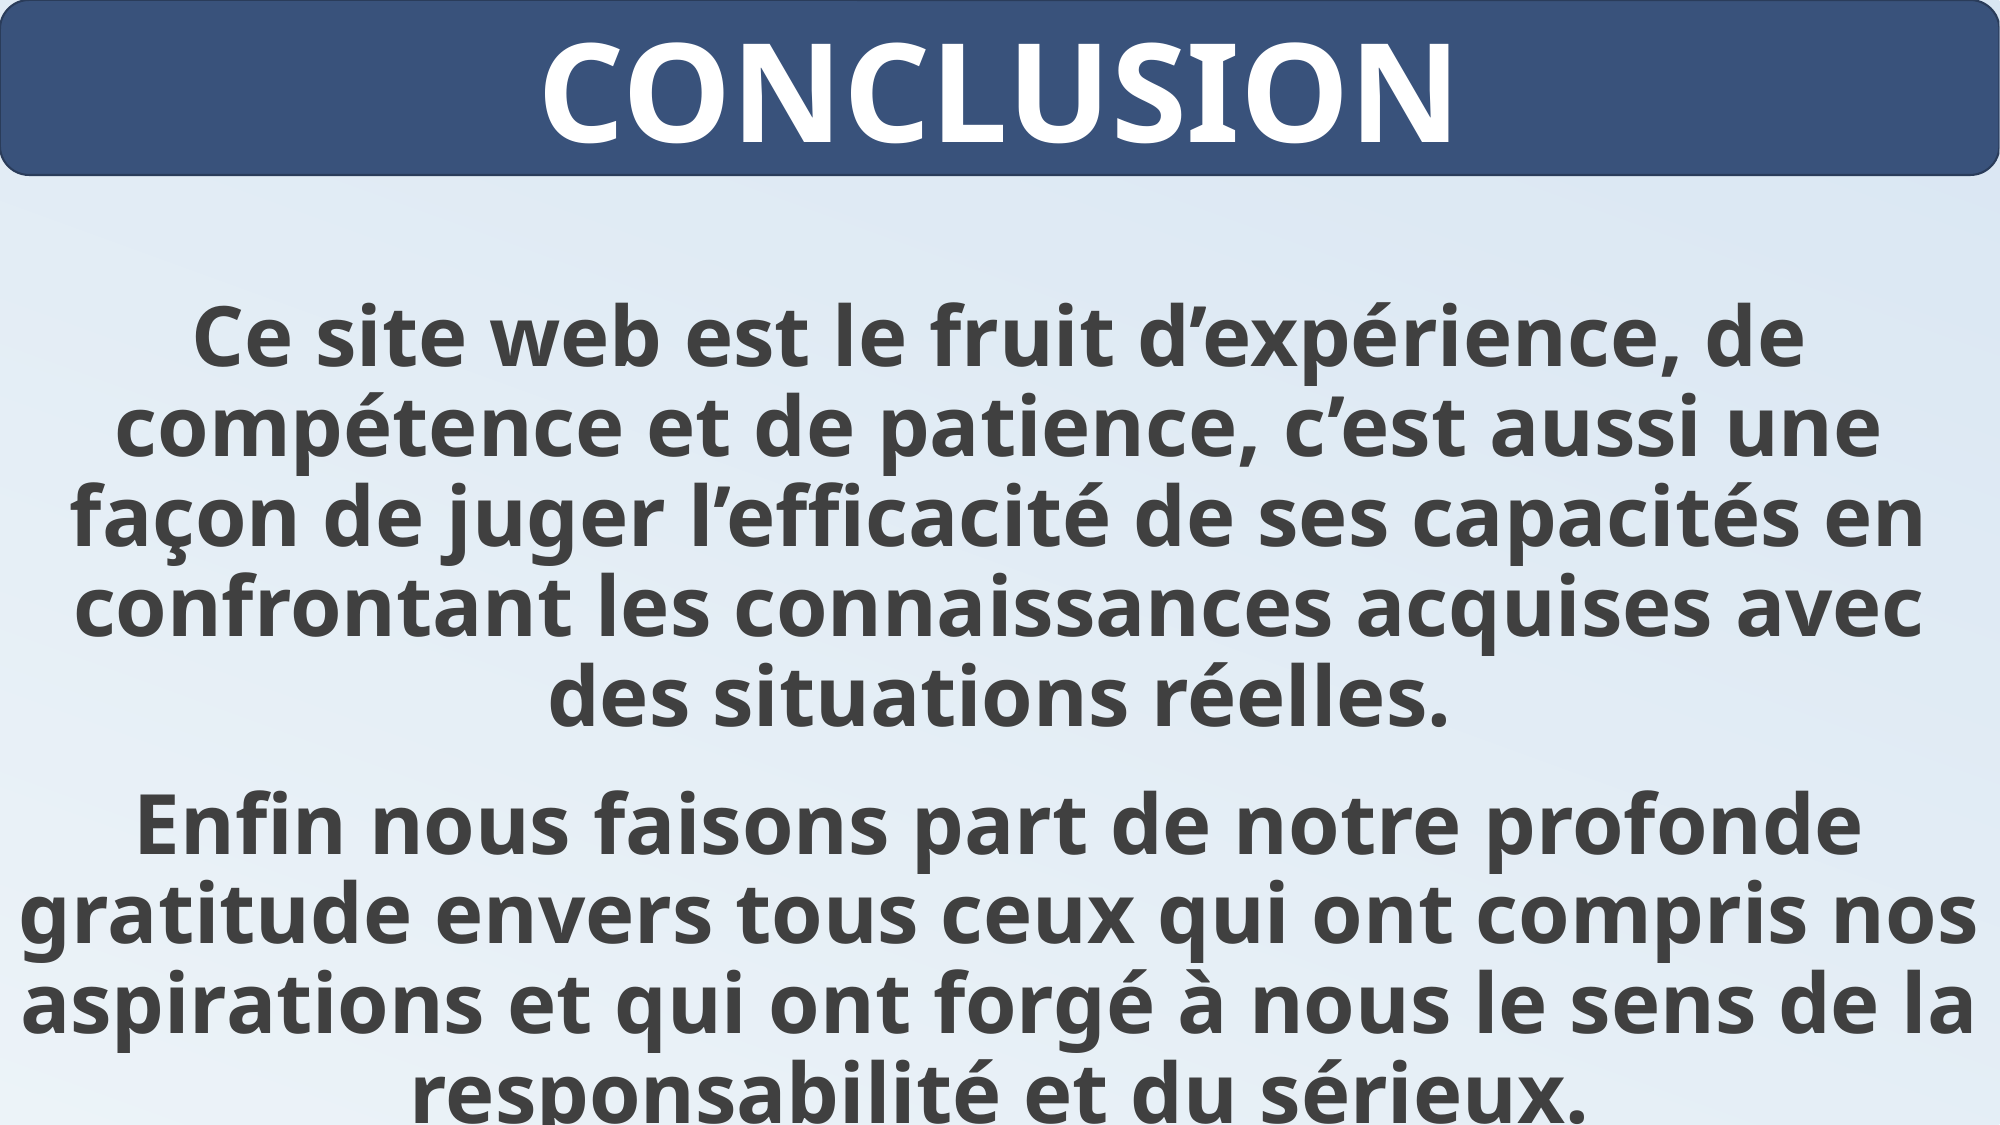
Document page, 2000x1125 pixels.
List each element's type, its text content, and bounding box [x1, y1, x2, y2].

list Ce site web est le fruit d’expérience, de compétence et de patience, c’est aussi une façon de juger l’efficacité de ses capacités en confrontant les connaissances acquises avec des situations réelles. Enfin nous faisons part de notre profonde gratitude envers tous ceux qui ont compris nos aspirations et qui ont forgé à nous le sens de la responsabilité et du sérieux. [0, 287, 2000, 1050]
text_box CONCLUSION [0, 0, 2000, 177]
